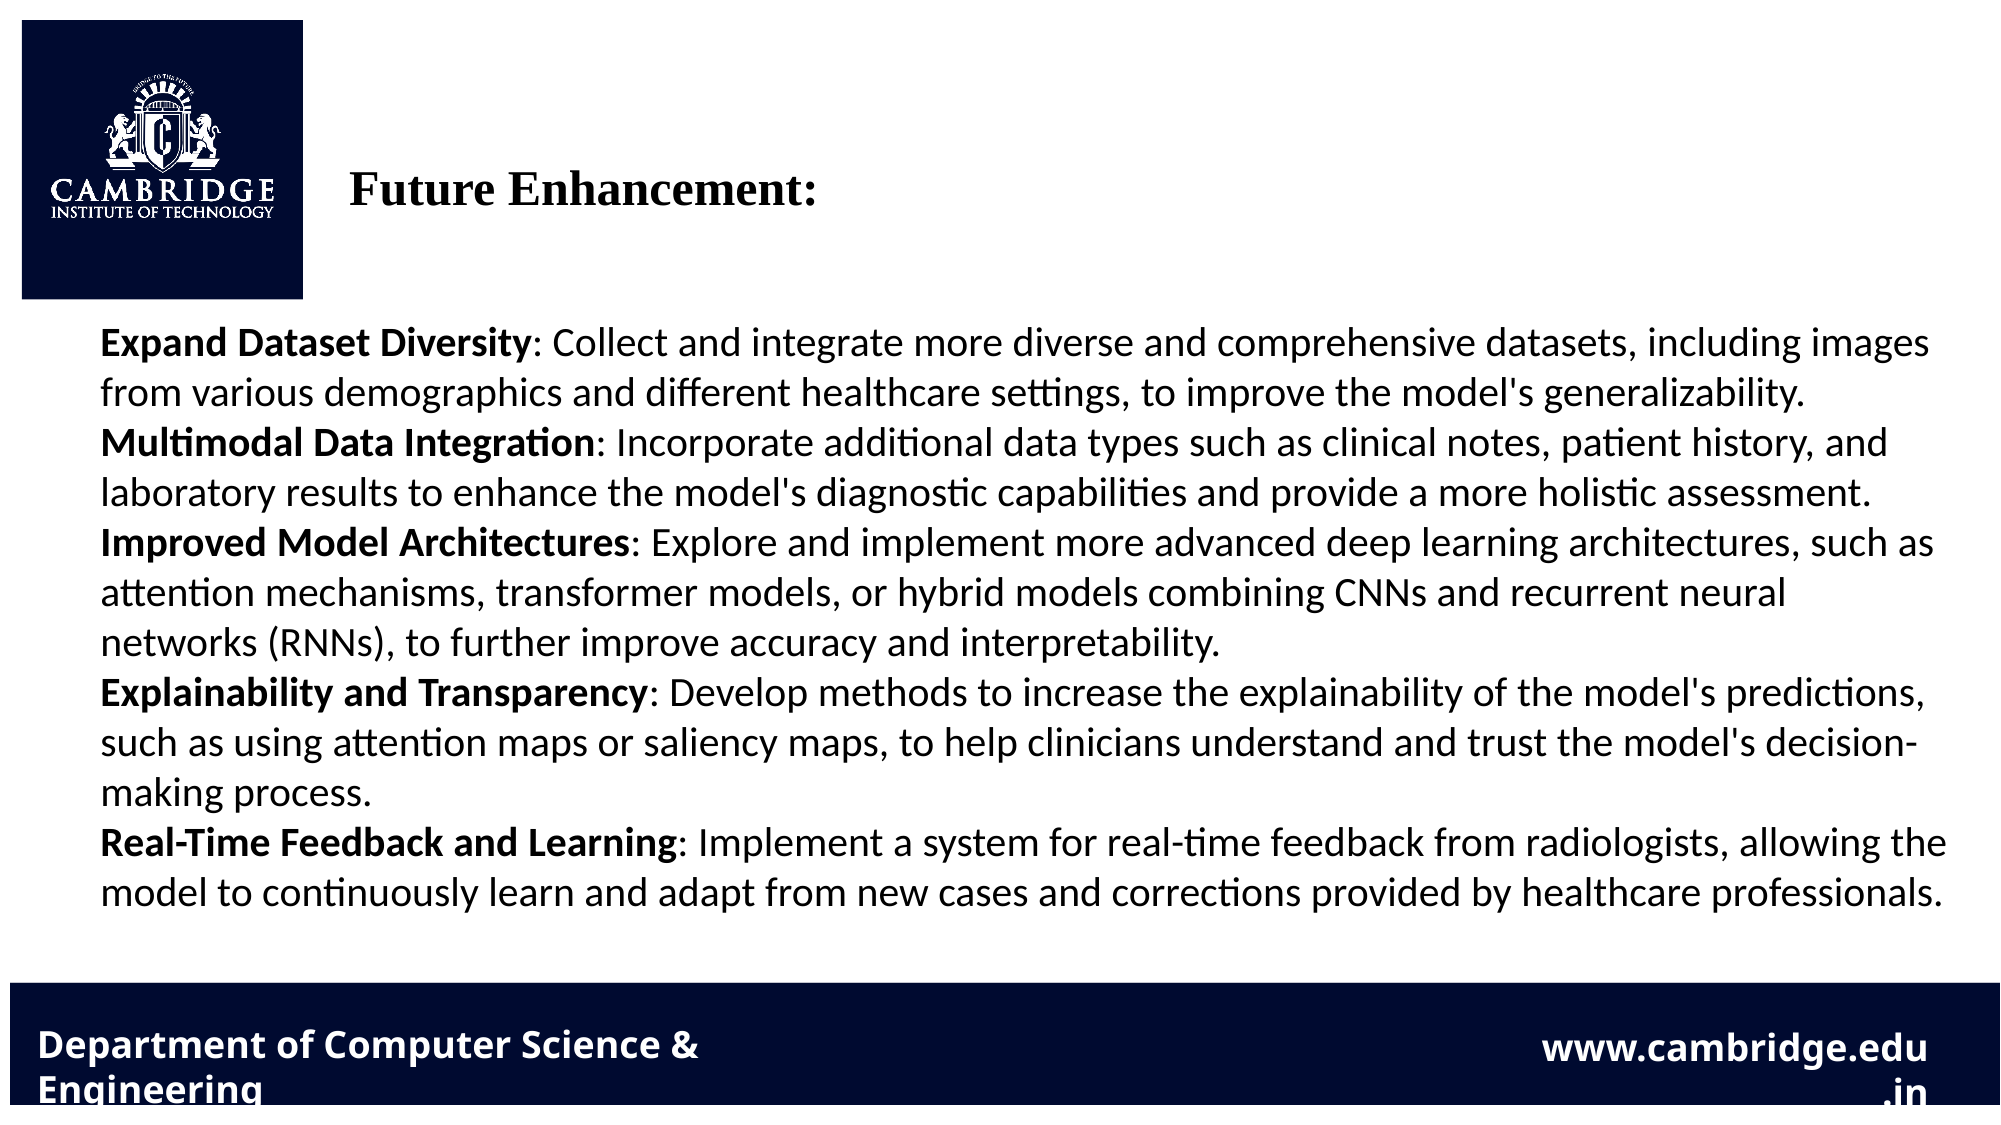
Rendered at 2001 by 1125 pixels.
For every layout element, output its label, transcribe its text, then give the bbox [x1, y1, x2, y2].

text_box Expand Dataset Diversity: Collect and integrate more diverse and comprehensive datasets, including images from various demographics and different healthcare settings, to improve the model's generalizability. Multimodal Data Integration: Incorporate additional data types such as clinical notes, patient history, and laboratory results to enhance the model's diagnostic capabilities and provide a more holistic assessment. Improved Model Architectures: Explore and implement more advanced deep learning architectures, such as attention mechanisms, transformer models, or hybrid models combining CNNs and recurrent neural networks (RNNs), to further improve accuracy and interpretability. Explainability and Transparency: Develop methods to increase the explainability of the model's predictions, such as using attention maps or saliency maps, to help clinicians understand and trust the model's decision-making process. Real-Time Feedback and Learning: Implement a system for real-time feedback from radiologists, allowing the model to continuously learn and adapt from new cases and corrections provided by healthcare professionals. [85, 307, 1964, 923]
picture [51, 74, 274, 218]
text_box Future Enhancement: [334, 148, 1335, 224]
